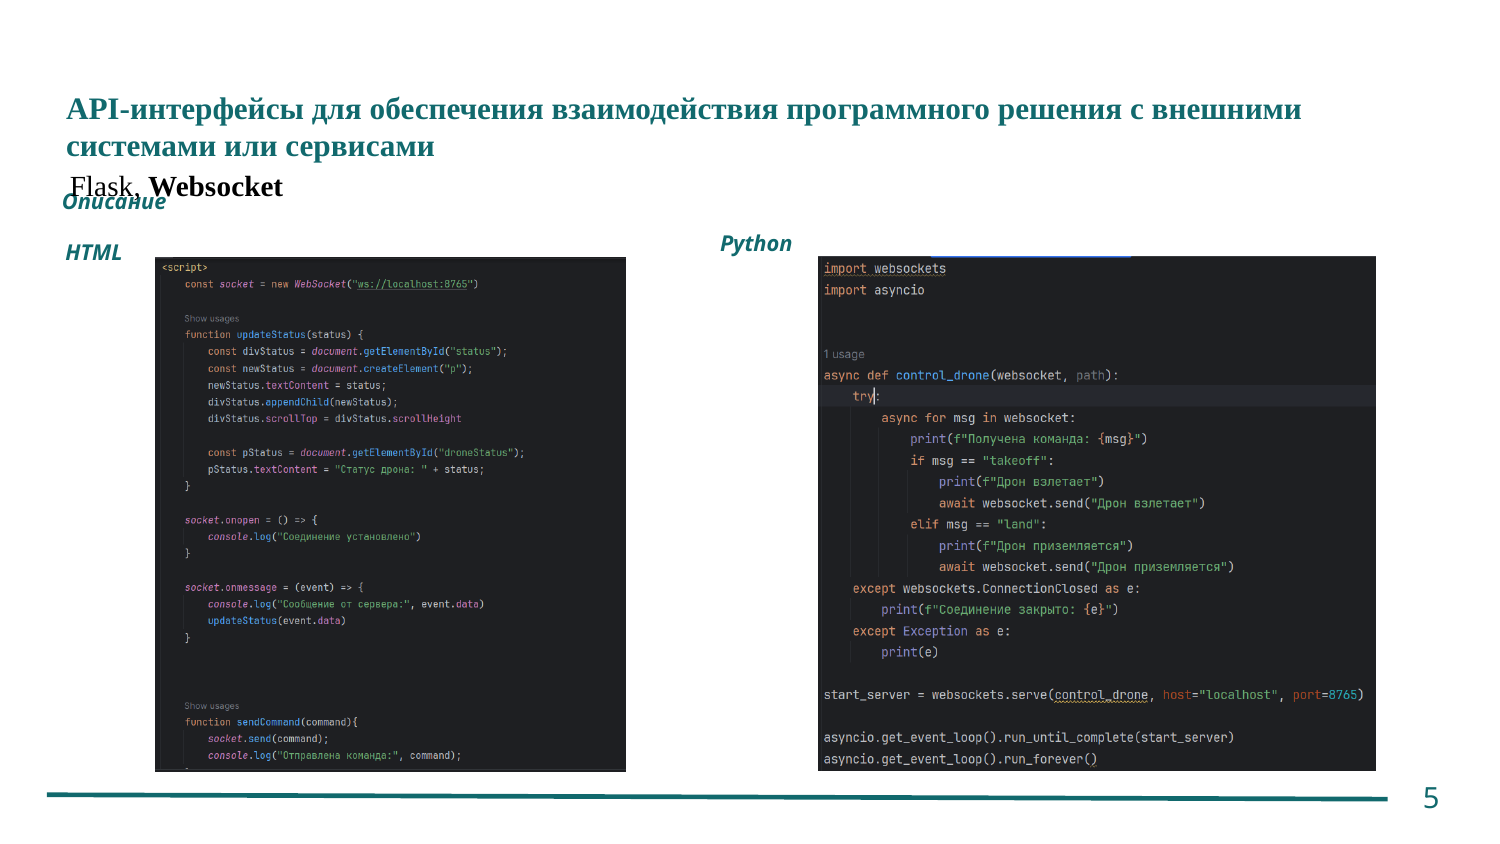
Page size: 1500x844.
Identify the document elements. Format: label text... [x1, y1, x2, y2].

picture [154, 257, 626, 772]
text_box Python [704, 210, 832, 271]
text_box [46, 794, 1388, 800]
picture [818, 256, 1377, 771]
text_box Описание [46, 169, 853, 230]
title API-интерфейсы для обеспечения взаимодействия программного решения с внешними системами или сервисами [51, 72, 1449, 167]
text_box Flask, Websocket [54, 160, 299, 210]
text_box 5 [1407, 764, 1500, 830]
text_box HTML [50, 219, 177, 280]
